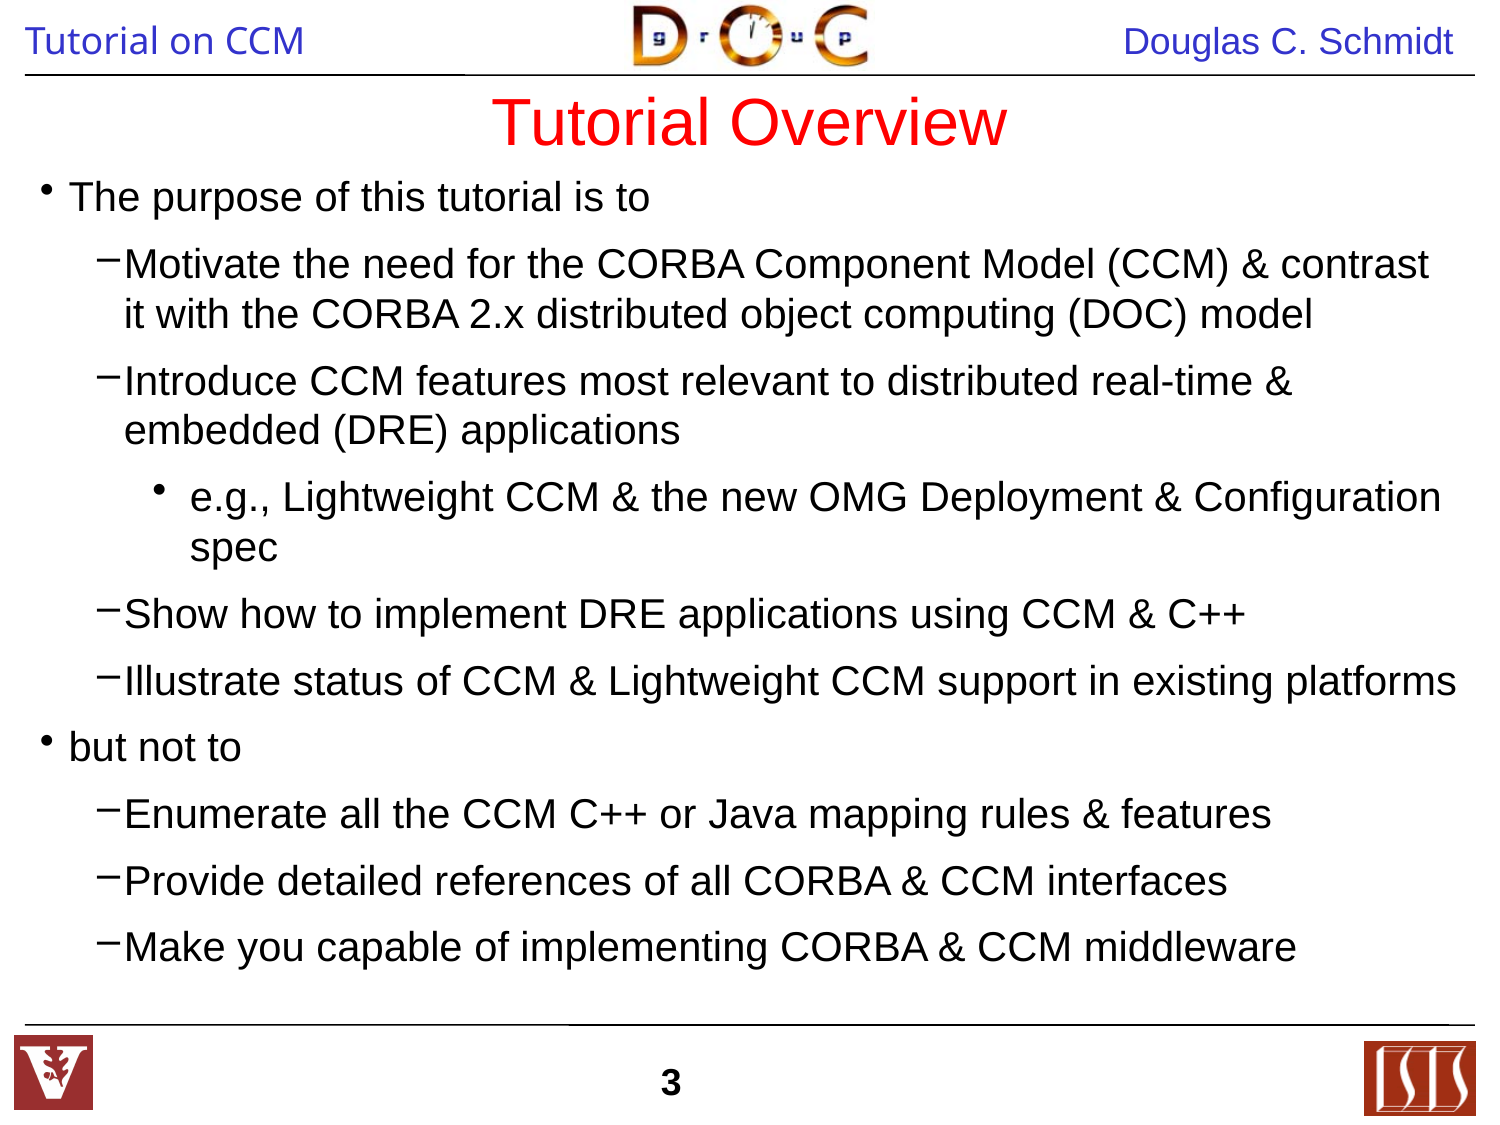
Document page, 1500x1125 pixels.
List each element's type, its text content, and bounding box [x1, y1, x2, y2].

title Tutorial Overview [24, 87, 1476, 151]
picture [1364, 1041, 1476, 1116]
list The purpose of this tutorial is to Motivate the need for the CORBA Component Model (CCM) & contrast it with the CORBA 2.x distributed object computing (DOC) model Introduce CCM features most relevant to distributed real-time & embedded (DRE) applications e.g., Lightweight CCM & the new OMG Deployment & Configuration spec Show how to implement DRE applications using CCM & C++ Illustrate status of CCM & Lightweight CCM support in existing platforms but not to Enumerate all the CCM C++ or Java mapping rules & features Provide detailed references of all CORBA & CCM interfaces Make you capable of implementing CORBA & CCM middleware [24, 162, 1476, 1013]
picture [624, 0, 875, 71]
picture [14, 1035, 93, 1110]
